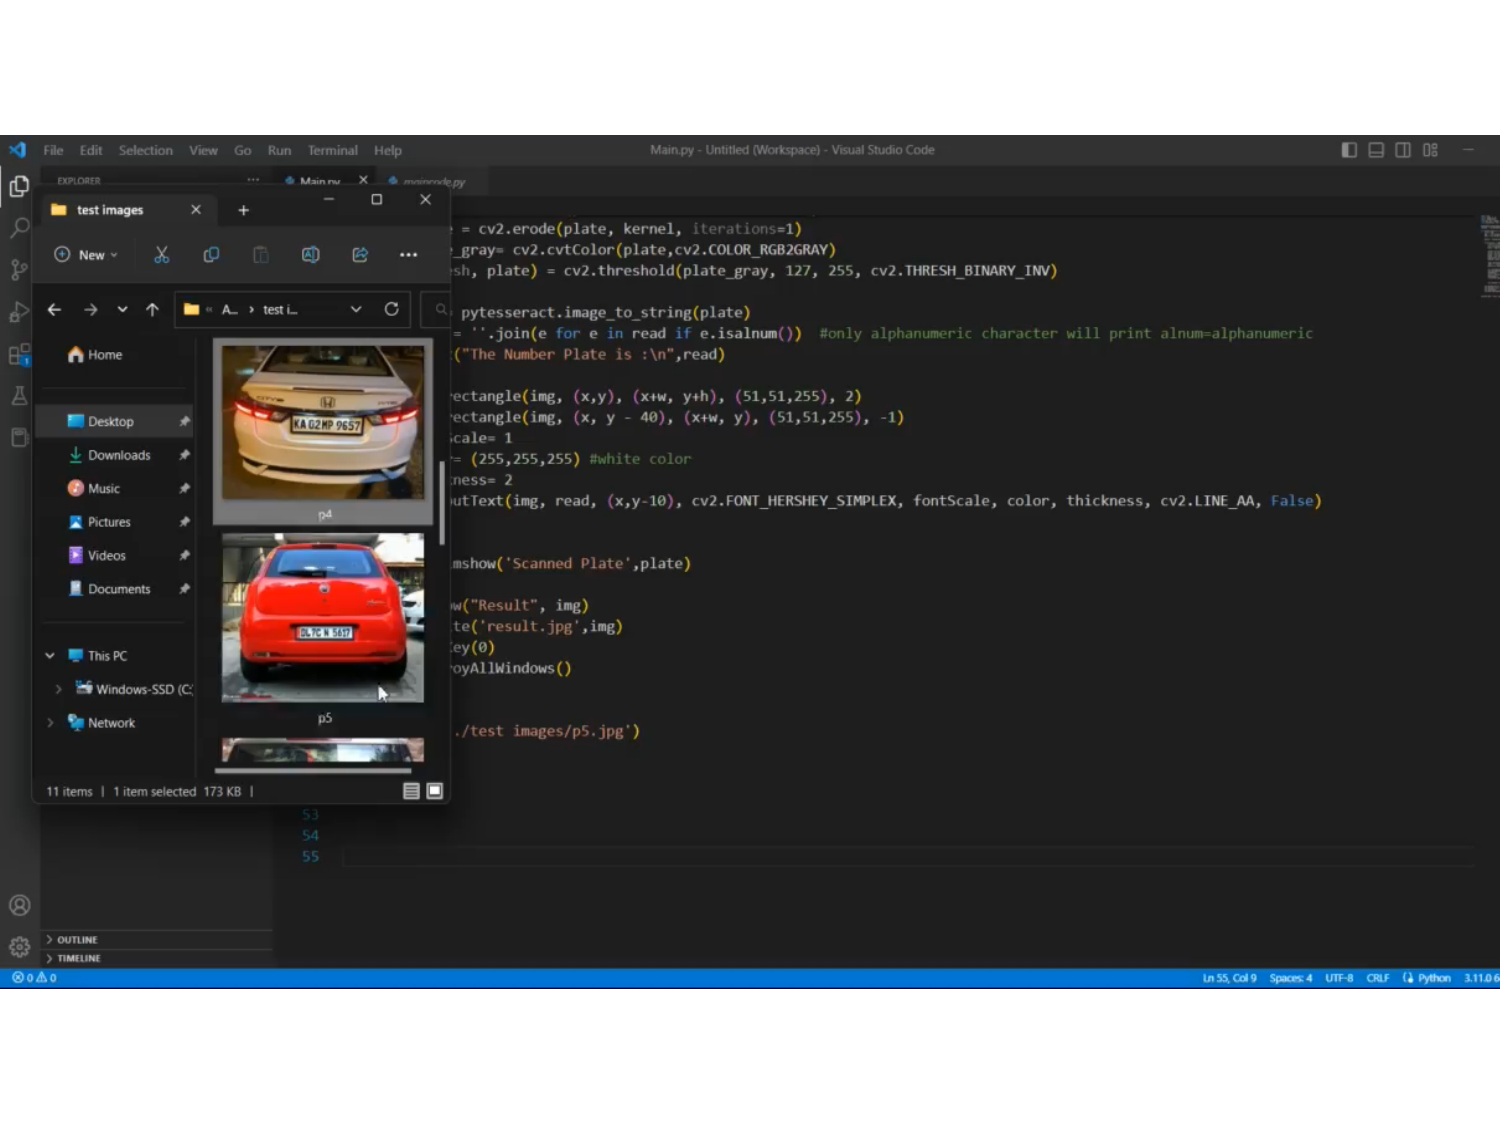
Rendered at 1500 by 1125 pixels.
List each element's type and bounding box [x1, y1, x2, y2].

list [0, 134, 1500, 991]
